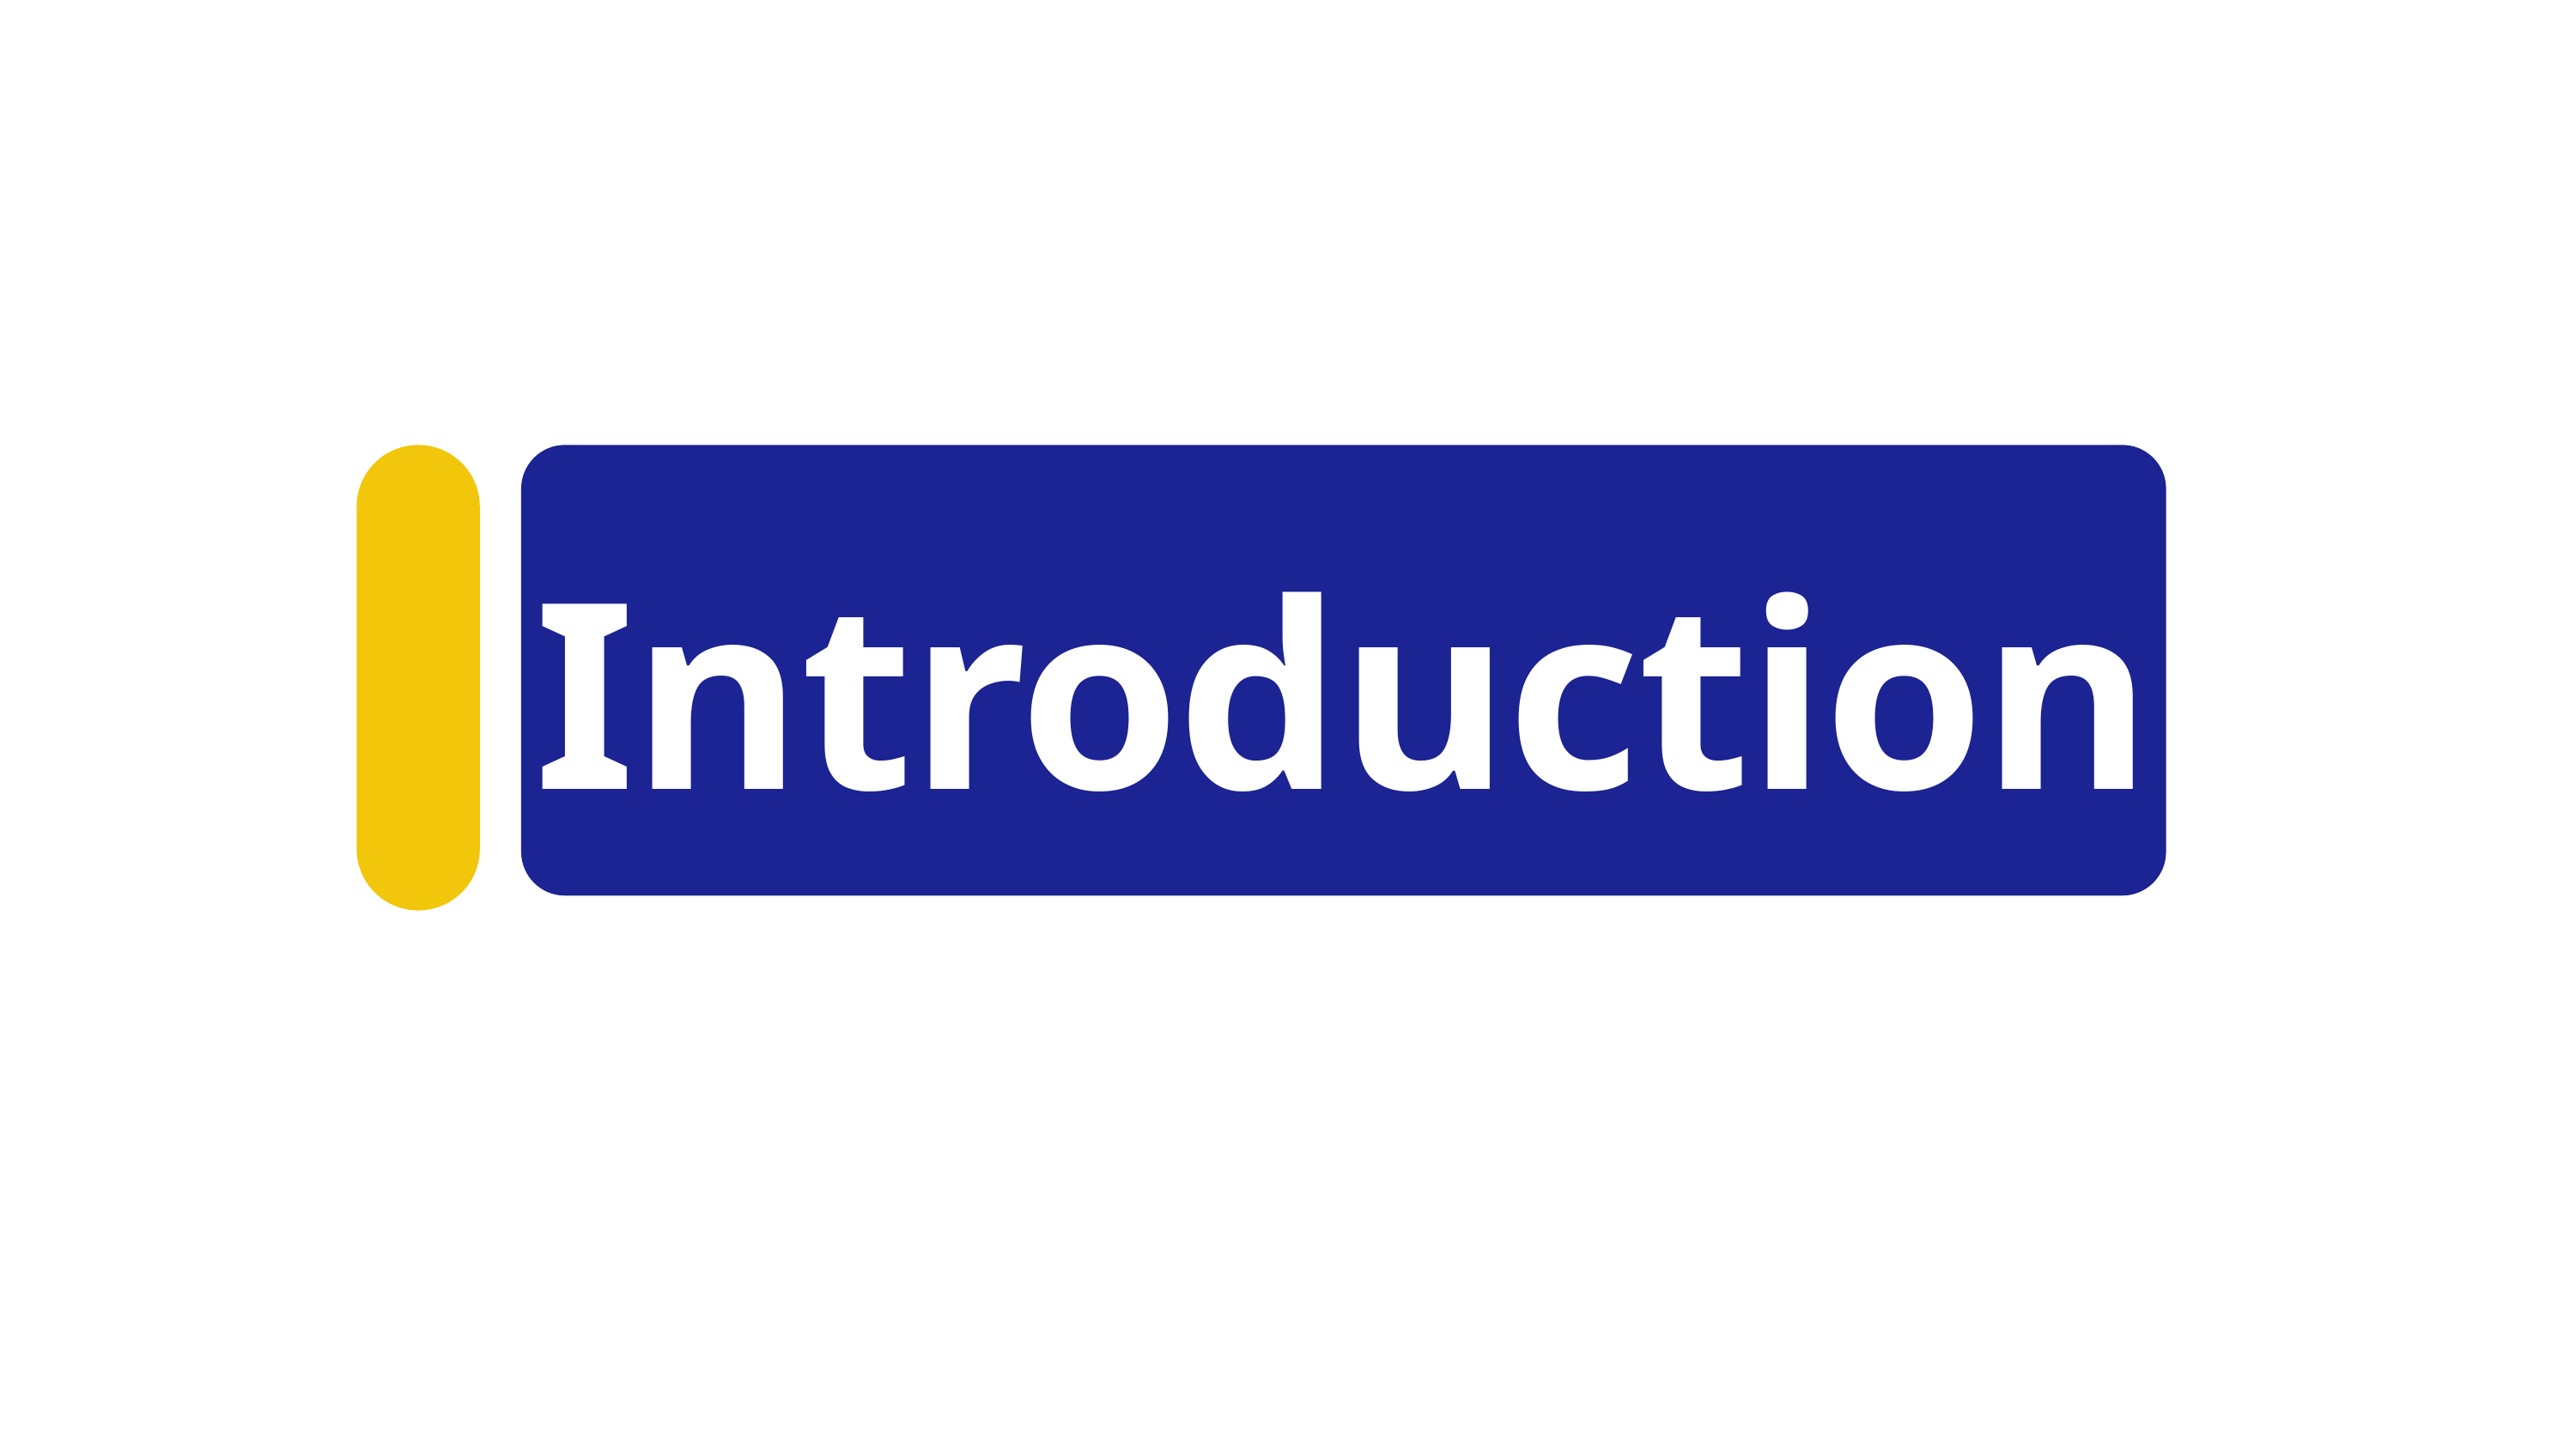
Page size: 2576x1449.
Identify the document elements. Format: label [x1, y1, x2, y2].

text_box [520, 423, 2166, 896]
text_box [356, 445, 480, 911]
